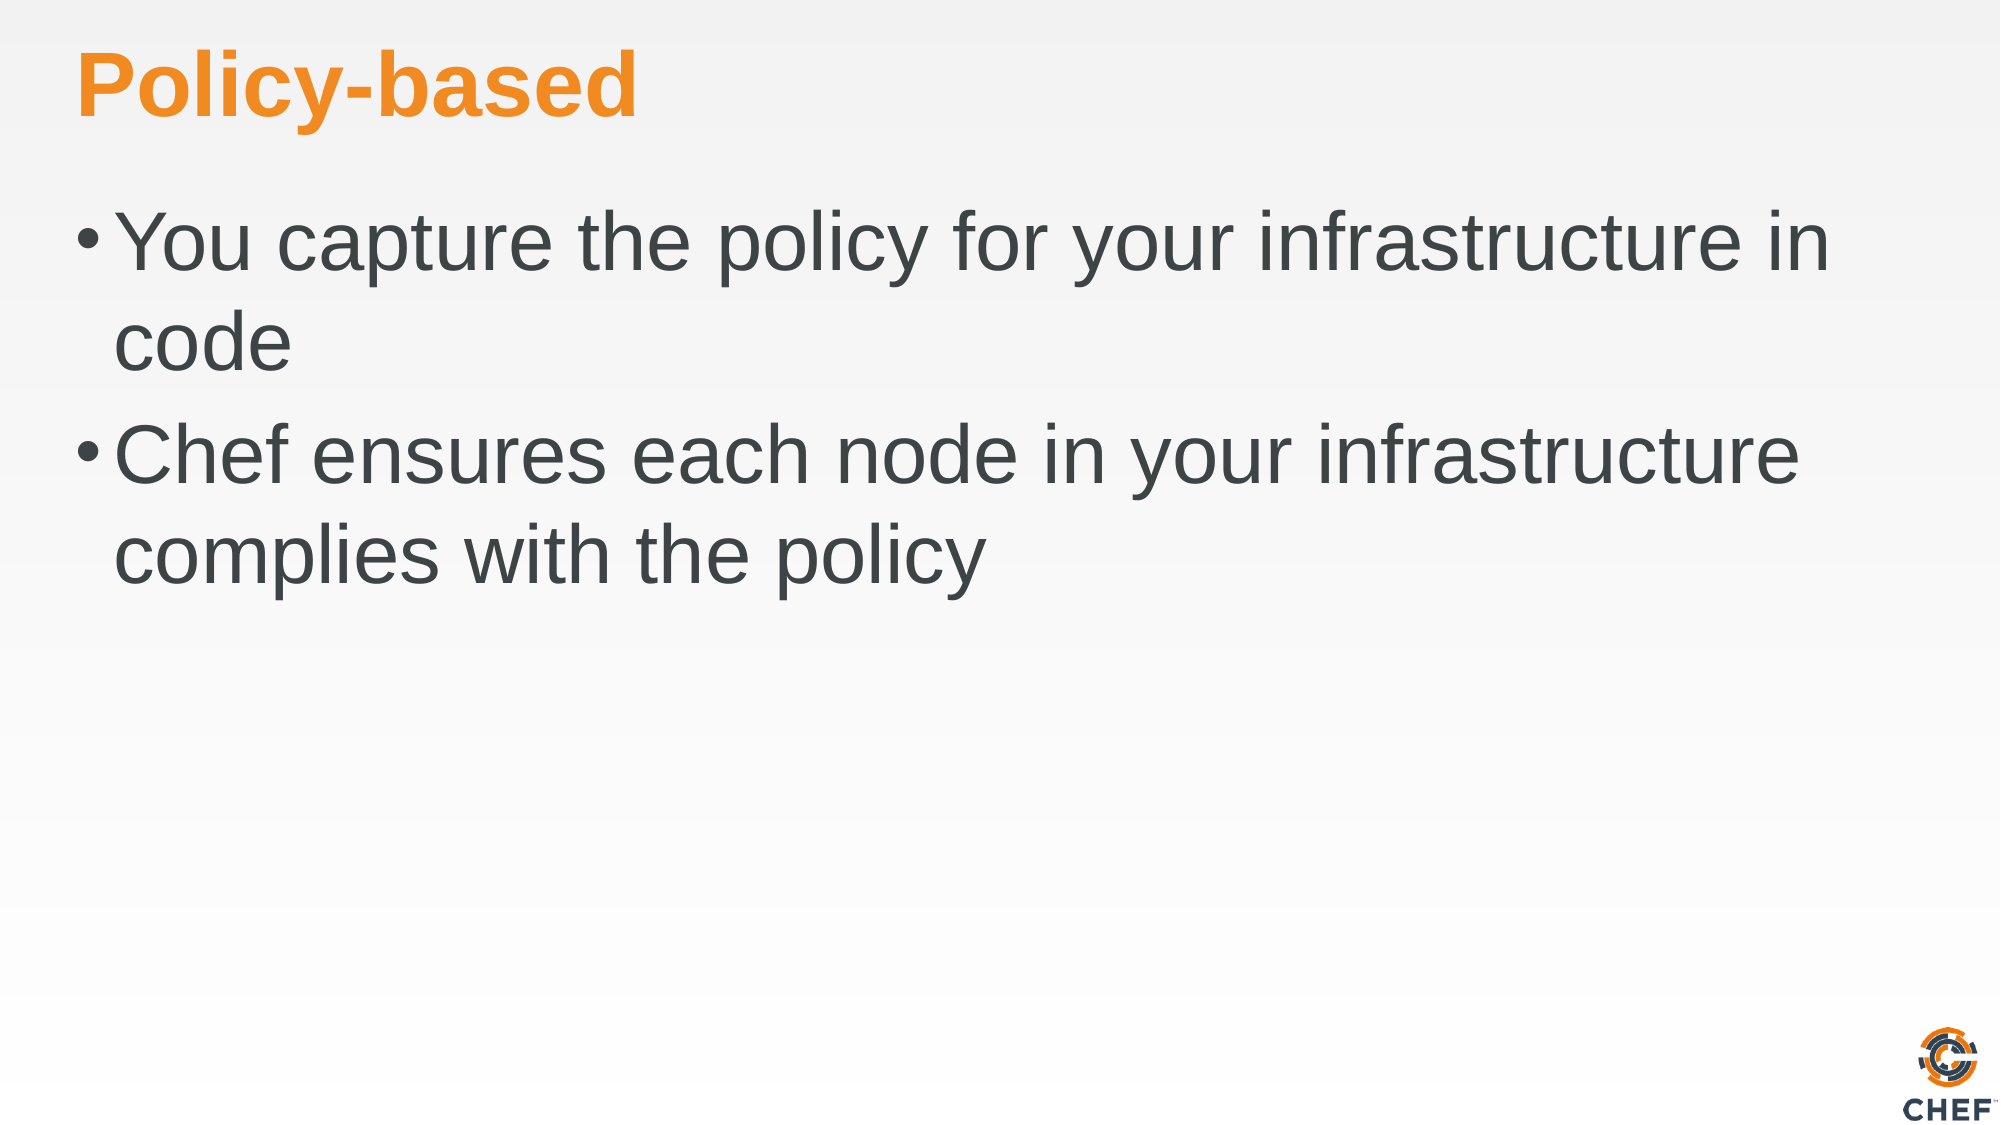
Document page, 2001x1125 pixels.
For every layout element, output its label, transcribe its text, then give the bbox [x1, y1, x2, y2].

picture [1903, 1027, 1998, 1121]
title Policy-based [75, 37, 1913, 140]
list You capture the policy for your infrastructure in code Chef ensures each node in your infrastructure complies with the policy [75, 187, 1913, 1050]
